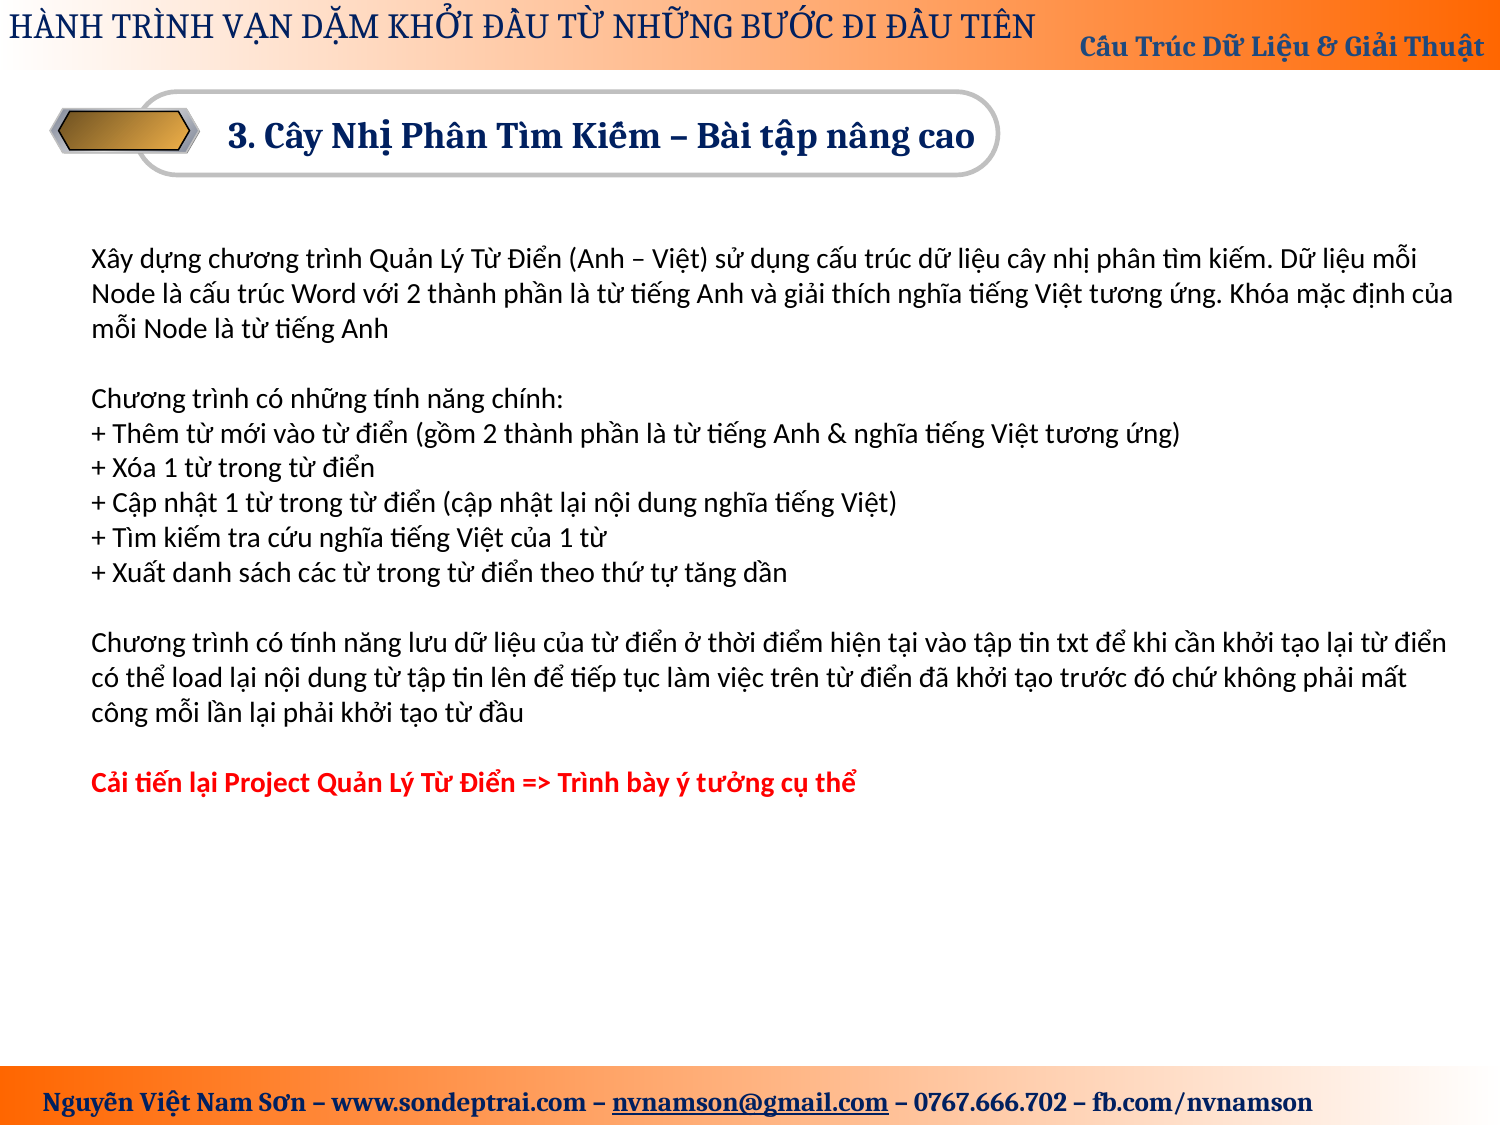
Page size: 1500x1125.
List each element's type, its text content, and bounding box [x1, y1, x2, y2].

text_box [646, 1100, 650, 1113]
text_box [49, 91, 999, 176]
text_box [586, 8, 590, 36]
text_box 3 [821, 1067, 826, 1113]
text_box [498, 31, 502, 70]
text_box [498, 0, 502, 21]
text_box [558, 1106, 562, 1125]
text_box 3 [674, 10, 680, 36]
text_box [646, 1067, 650, 1099]
text_box 3 [674, 0, 679, 8]
text_box 3 [674, 37, 679, 70]
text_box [586, 38, 590, 70]
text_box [558, 1067, 562, 1103]
text_box Xây dựng chương trình Quản Lý Từ Điển (Anh – Việt) sử dụng cấu trúc dữ liệu cây nhị phân tìm kiếm. Dữ liệu mỗi Node là cấu trúc Word với 2 thành phần là từ tiếng Anh và giải thích nghĩa tiếng Việt tương ứng. Khóa mặc định của mỗi Node là từ tiếng Anh Chương trình có những tính năng chính: + Thêm từ mới vào từ điển (gồm 2 thành phần là từ tiếng Anh & nghĩa tiếng Việt tương ứng) + Xóa 1 từ trong từ điển + Cập nhật 1 từ trong từ điển (cập nhật lại nội dung nghĩa tiếng Việt) + Tìm kiếm tra cứu nghĩa tiếng Việt của 1 từ + Xuất danh sách các từ trong từ điển theo thứ tự tăng dần Chương trình có tính năng lưu dữ liệu của từ điển ở thời điểm hiện tại vào tập tin txt để khi cần khởi tạo lại từ điển có thể load lại nội dung từ tập tin lên để tiếp tục làm việc trên từ điển đã khởi tạo trước đó chứ không phải mất công mỗi lần lại phải khởi tạo từ đầu Cải tiến lại Project Quản Lý Từ Điển => Trình bày ý tưởng cụ thể [76, 231, 1483, 806]
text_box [646, 1115, 650, 1125]
